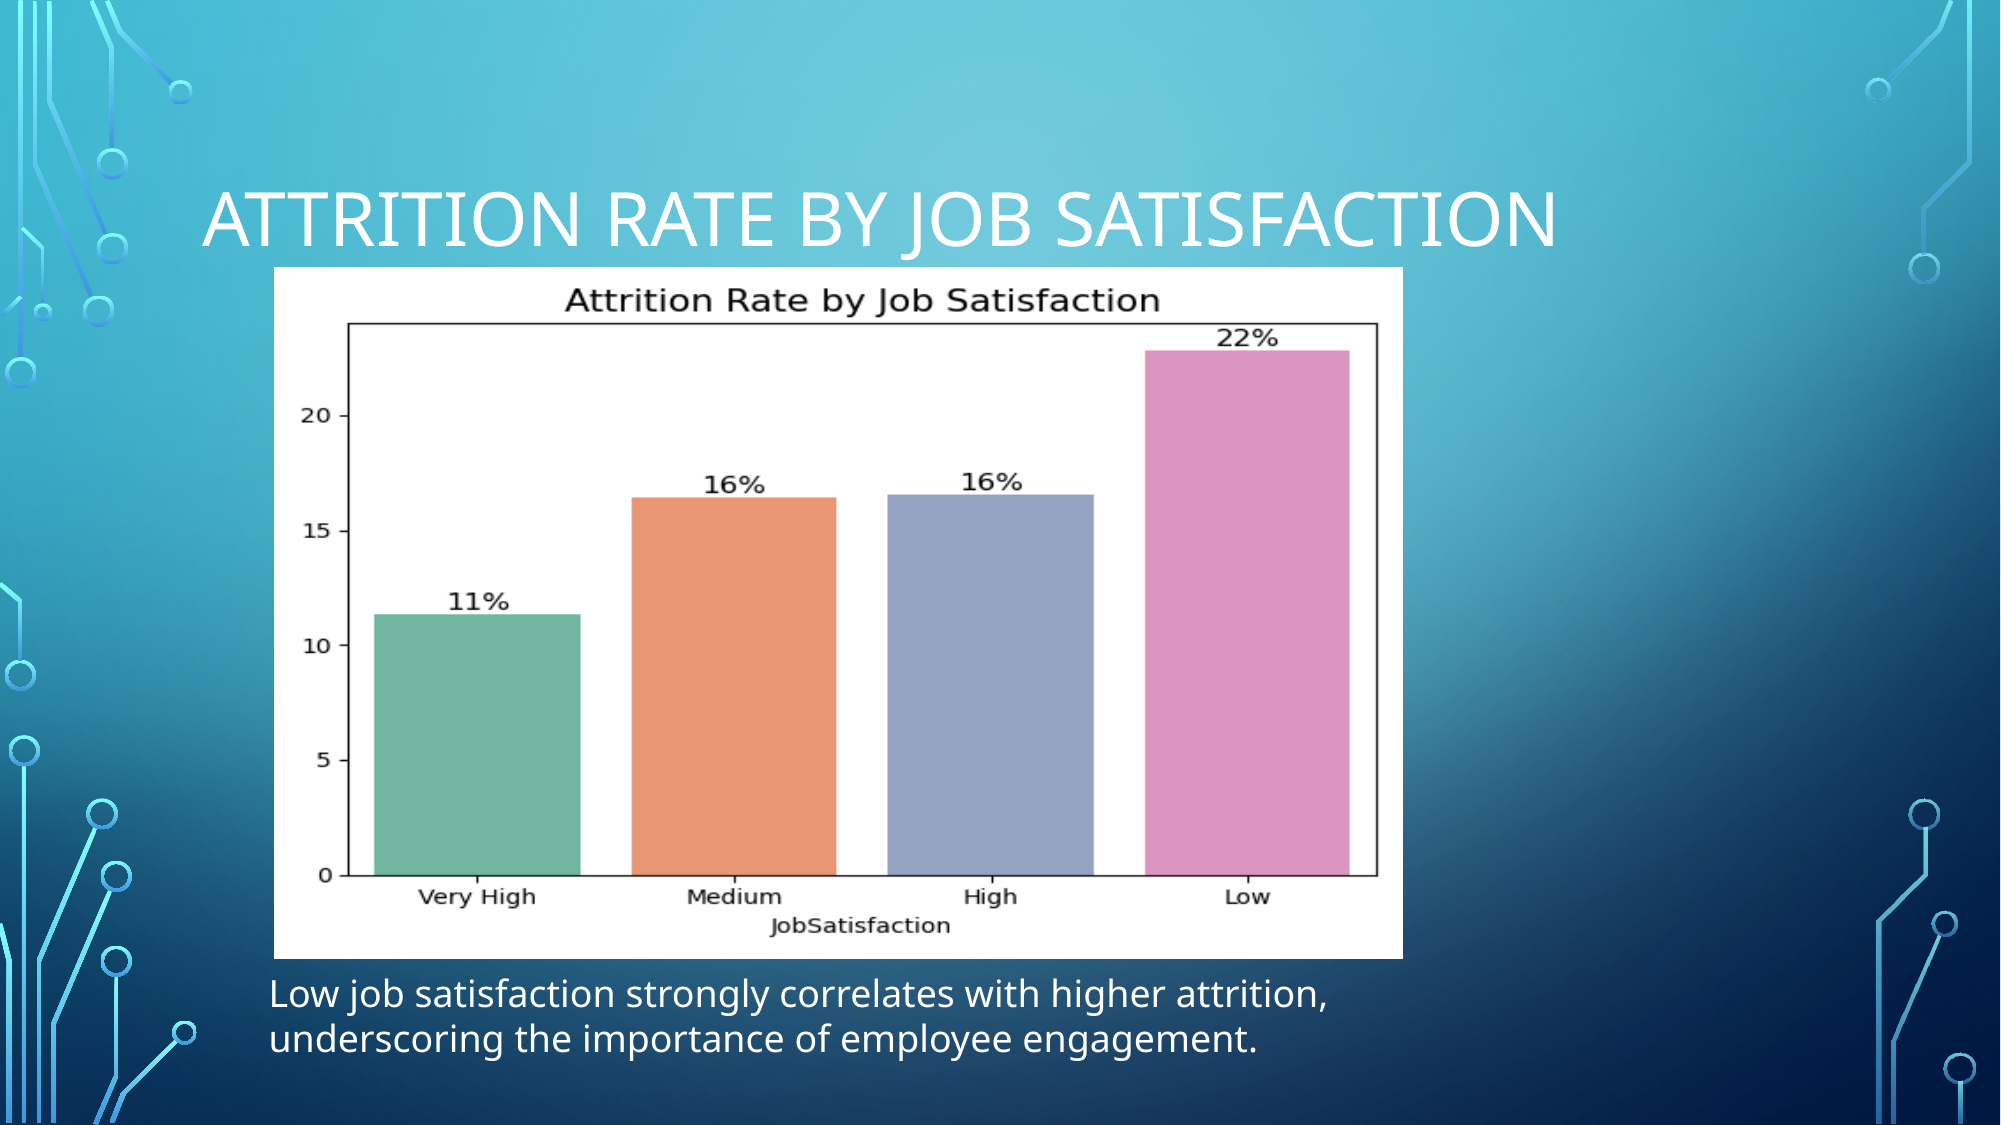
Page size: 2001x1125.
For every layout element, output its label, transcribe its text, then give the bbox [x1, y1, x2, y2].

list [274, 267, 1403, 959]
title Attrition Rate by Job Satisfaction [187, 101, 1813, 344]
text_box Low job satisfaction strongly correlates with higher attrition, underscoring the importance of employee engagement. [253, 962, 1547, 1068]
